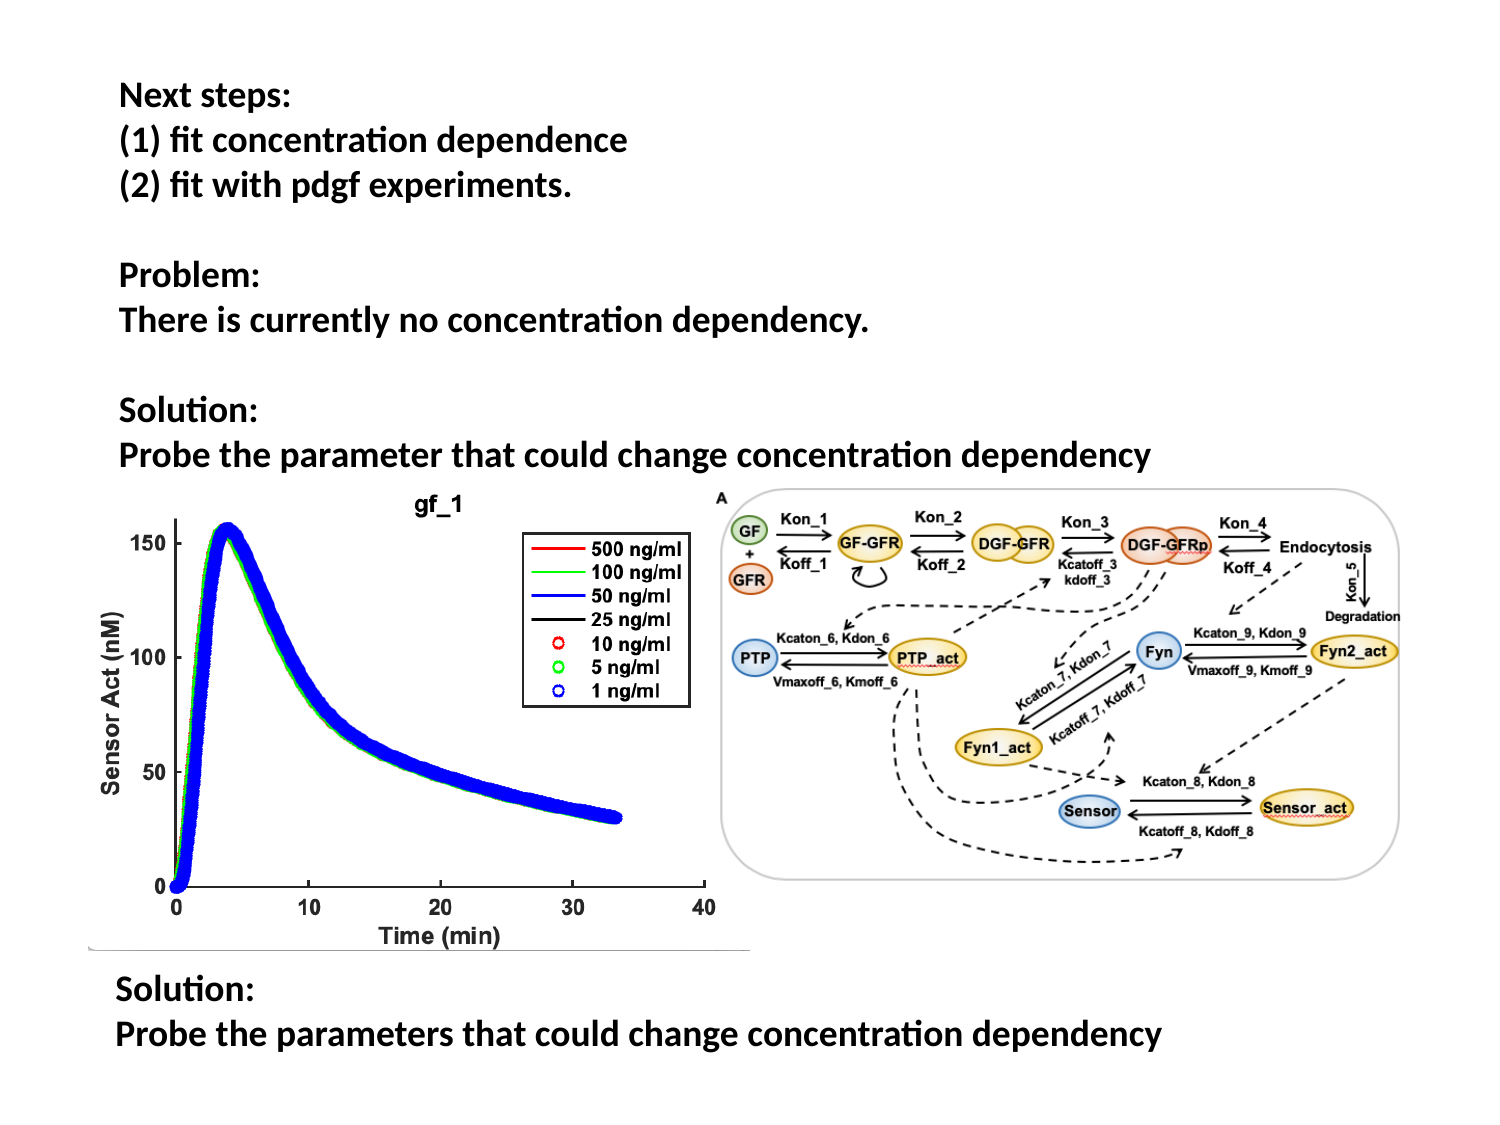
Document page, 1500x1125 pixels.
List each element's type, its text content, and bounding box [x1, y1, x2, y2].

text_box Next steps: (1) fit concentration dependence (2) fit with pdgf experiments. Problem: There is currently no concentration dependency. Solution: Probe the parameter that could change concentration dependency [104, 62, 1176, 483]
text_box Solution: Probe the parameters that could change concentration dependency [100, 956, 1187, 1062]
picture [87, 487, 1404, 952]
